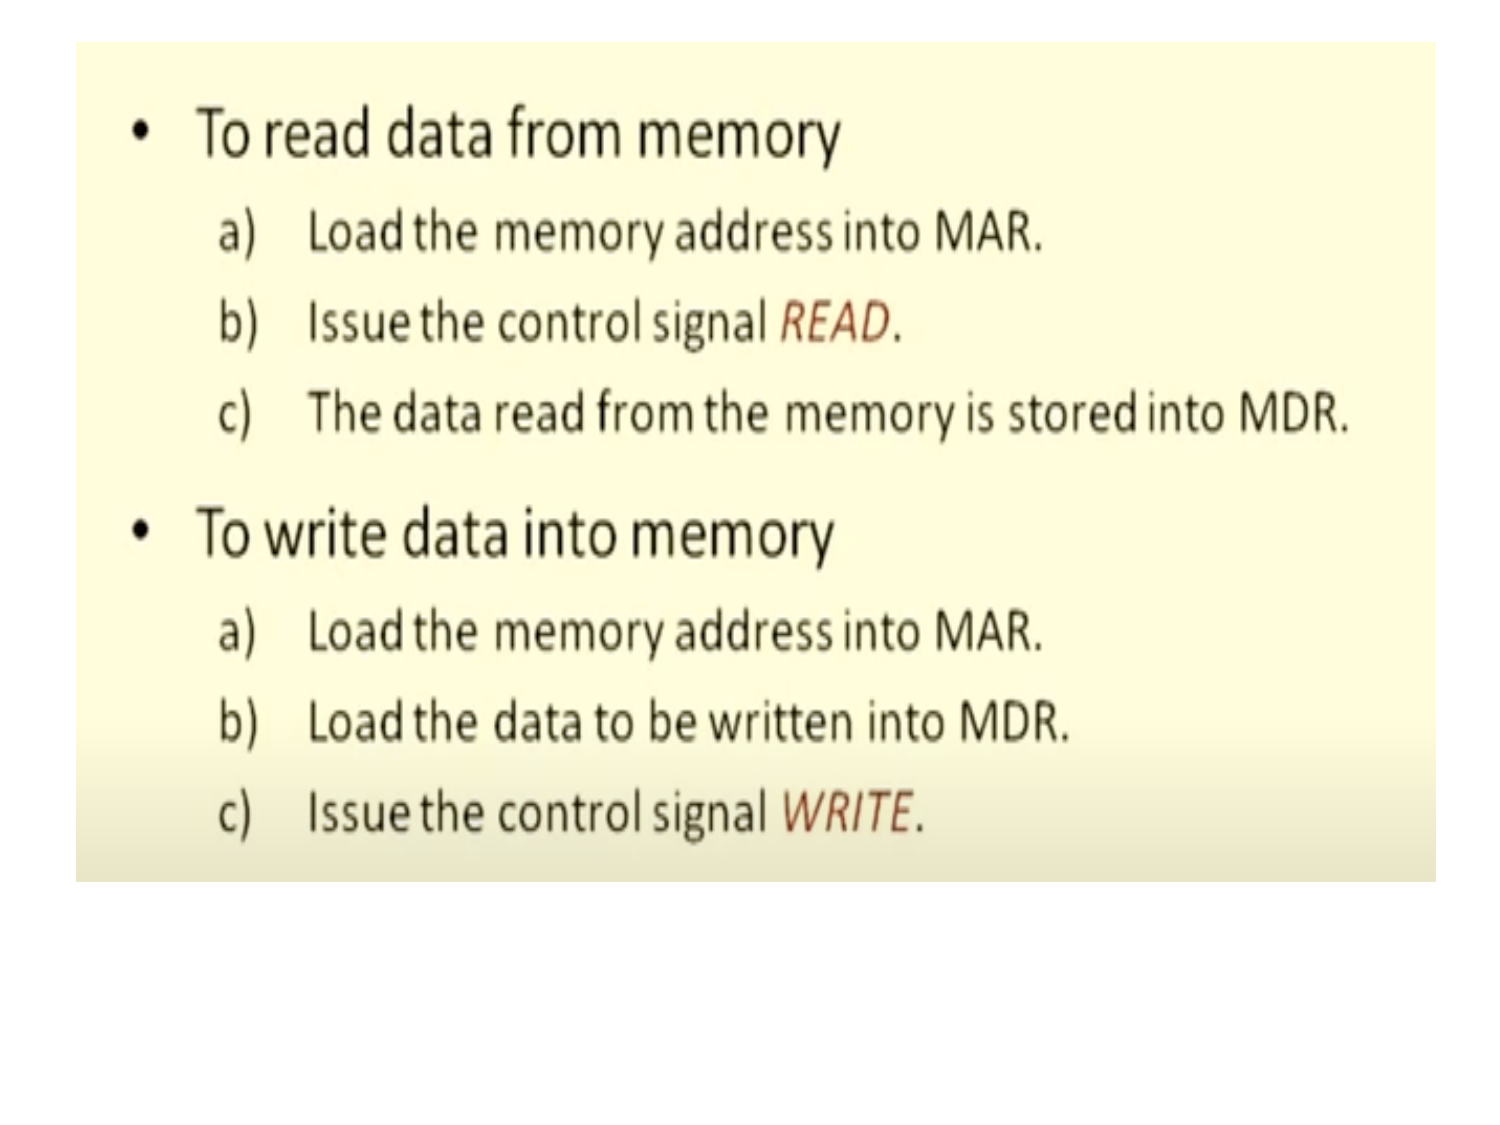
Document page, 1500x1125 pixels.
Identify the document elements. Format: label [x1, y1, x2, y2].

list [76, 42, 1436, 882]
